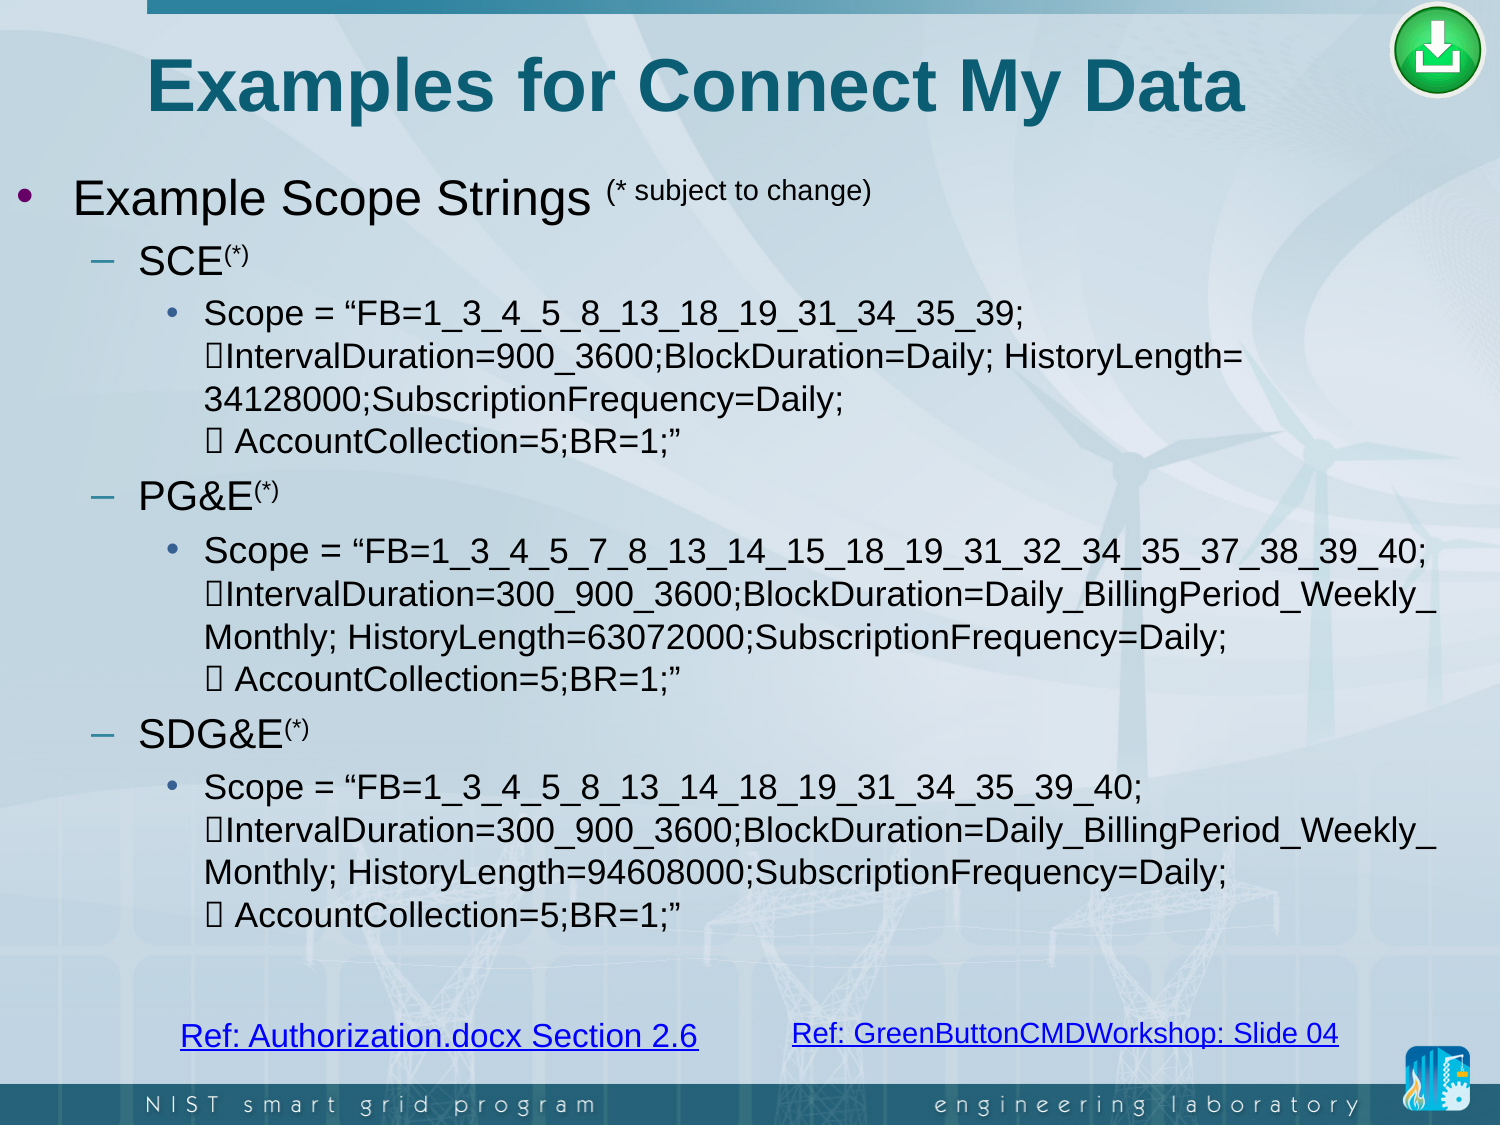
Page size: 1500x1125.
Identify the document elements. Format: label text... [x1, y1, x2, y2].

picture [0, 0, 1500, 1125]
list Example Scope Strings (* subject to change) SCE(*) Scope = “FB=1_3_4_5_8_13_18_19_31_34_35_39; IntervalDuration=900_3600;BlockDuration=Daily; HistoryLength= 34128000;SubscriptionFrequency=Daily;  AccountCollection=5;BR=1;” PG&E(*) Scope = “FB=1_3_4_5_7_8_13_14_15_18_19_31_32_34_35_37_38_39_40; IntervalDuration=300_900_3600;BlockDuration=Daily_BillingPeriod_Weekly_Monthly; HistoryLength=63072000;SubscriptionFrequency=Daily;  AccountCollection=5;BR=1;” SDG&E(*) Scope = “FB=1_3_4_5_8_13_14_18_19_31_34_35_39_40; IntervalDuration=300_900_3600;BlockDuration=Daily_BillingPeriod_Weekly_Monthly; HistoryLength=94608000;SubscriptionFrequency=Daily;  AccountCollection=5;BR=1;” [1, 157, 1475, 900]
text_box Ref: Authorization.docx Section 2.6 [165, 1006, 714, 1062]
title Examples for Connect My Data [131, 0, 1441, 157]
text_box Ref: GreenButtonCMDWorkshop: Slide 04 [776, 1006, 1355, 1057]
